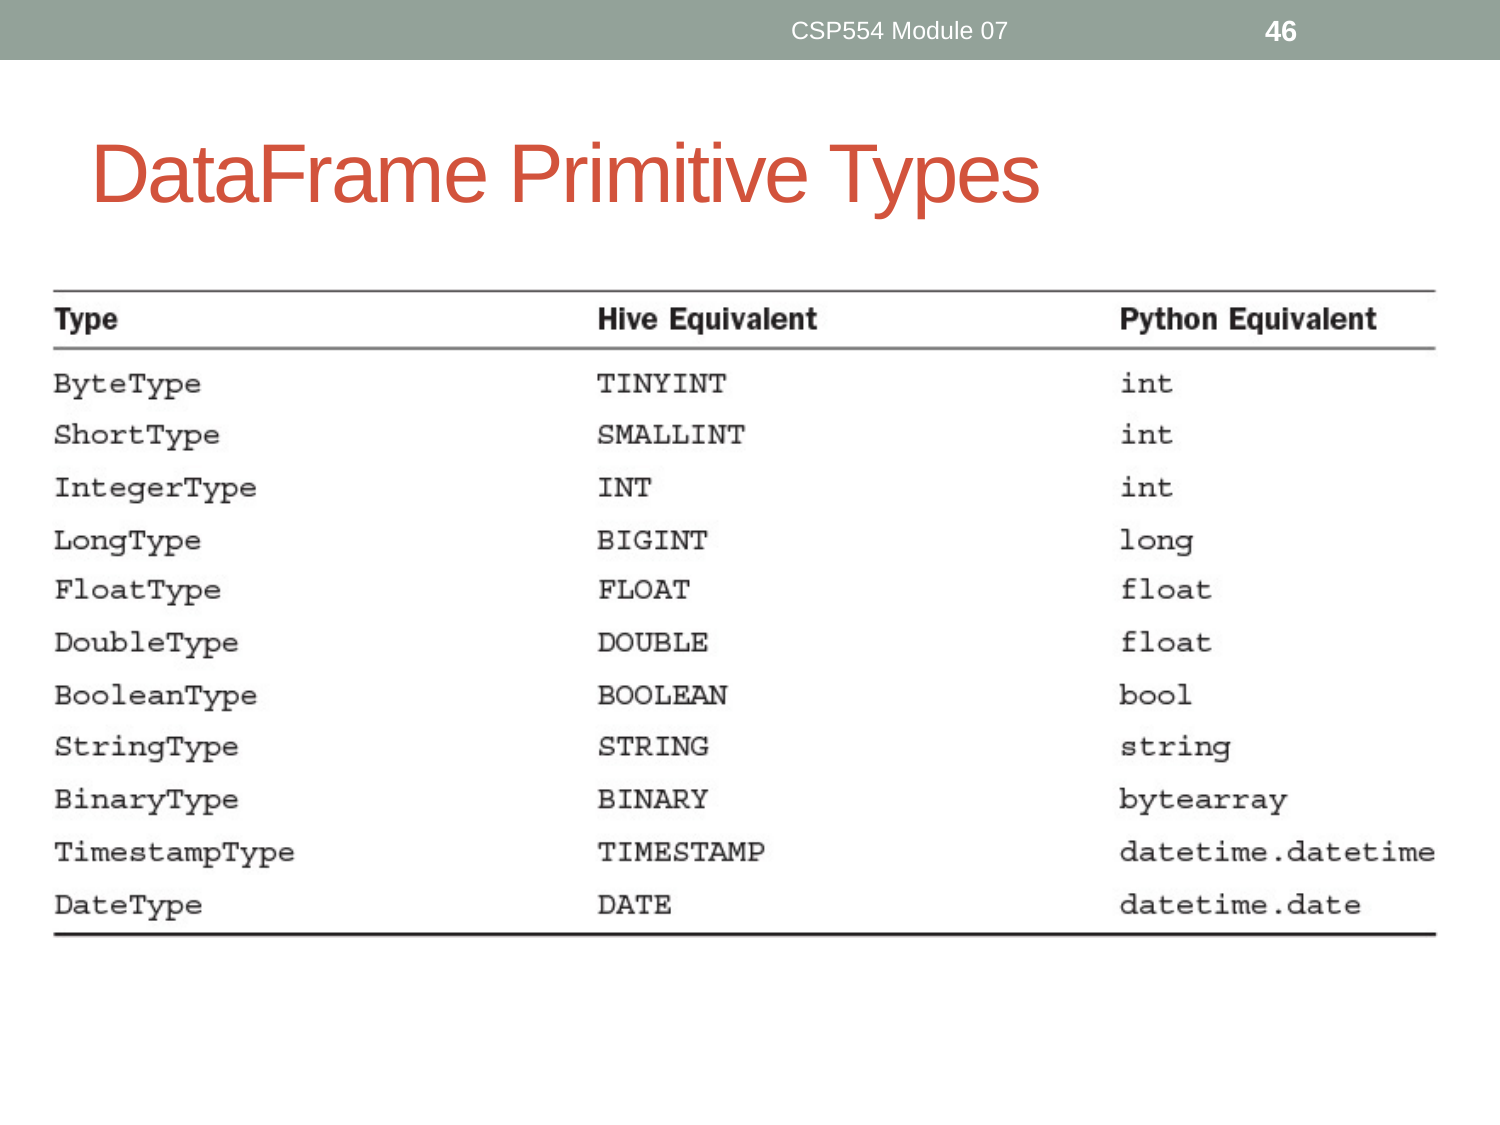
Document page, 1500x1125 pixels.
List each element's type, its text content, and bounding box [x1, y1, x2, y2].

slide_number 46 [1250, 3, 1425, 57]
footer CSP554 Module 07 [562, 3, 1238, 57]
title DataFrame Primitive Types [75, 87, 1425, 250]
picture [51, 289, 1438, 938]
